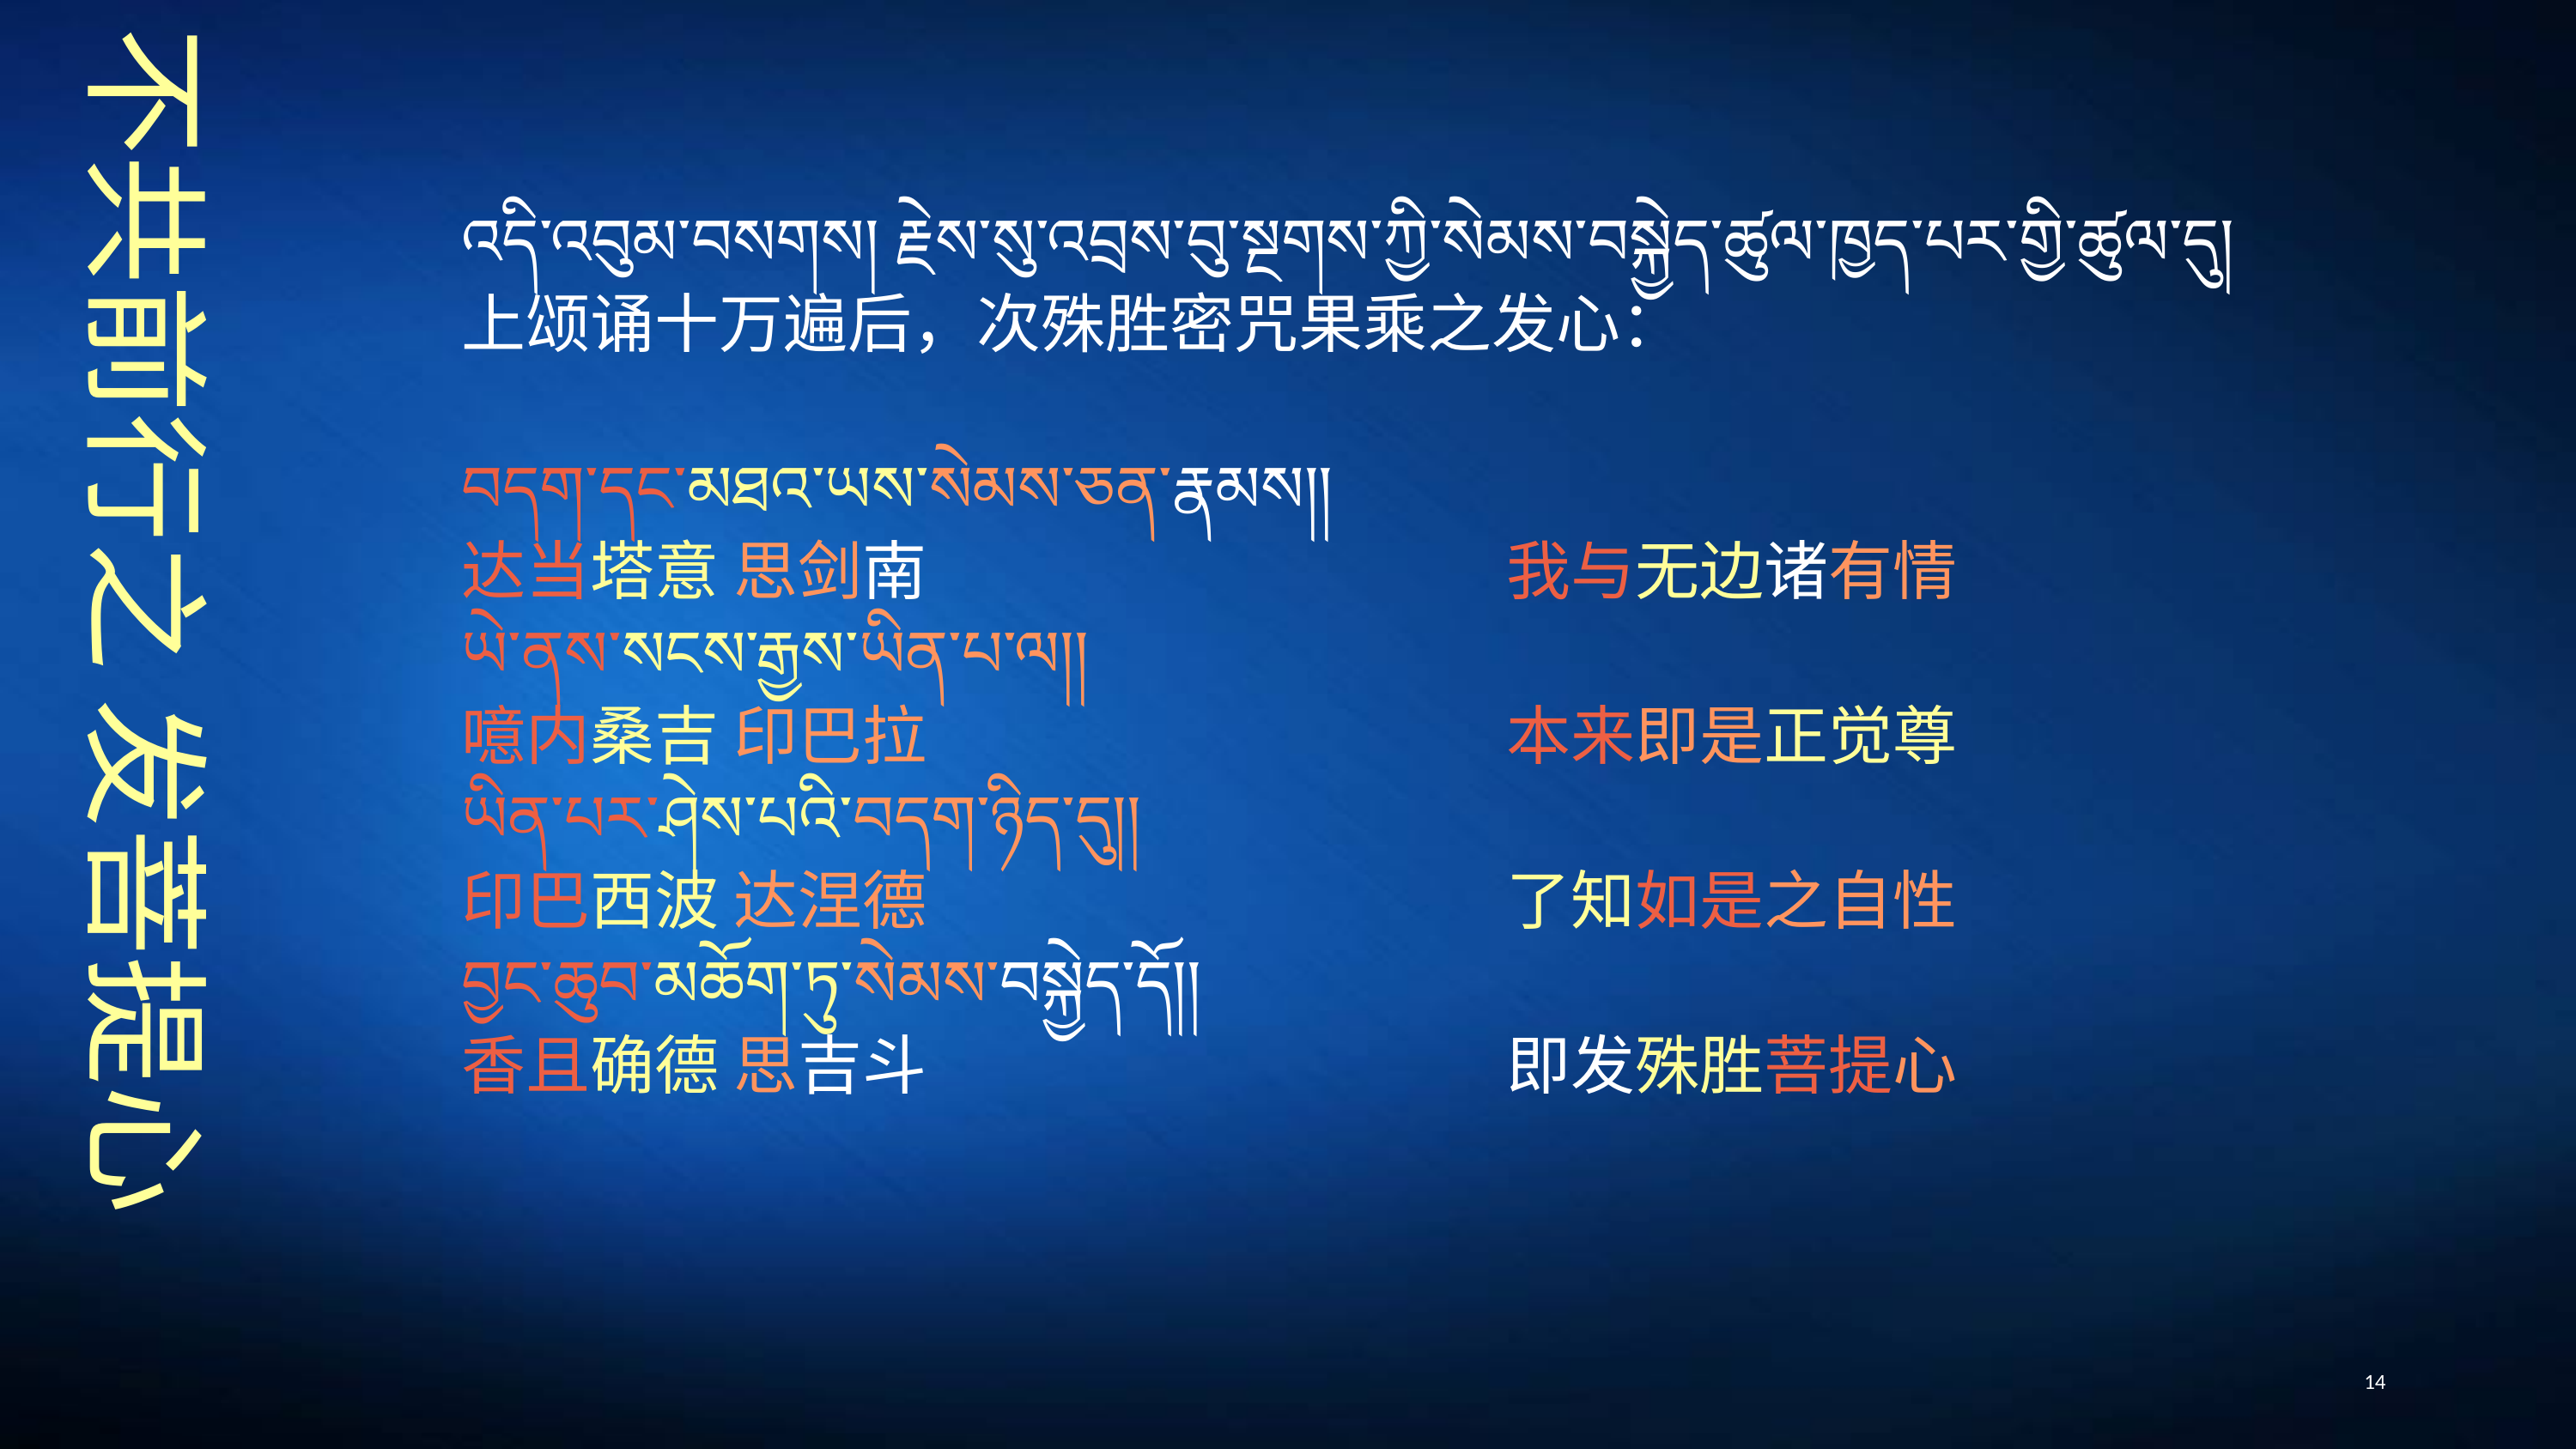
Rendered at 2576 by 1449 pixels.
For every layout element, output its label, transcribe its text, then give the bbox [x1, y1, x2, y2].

list འདི་འབུམ་བསགས། རྗེས་སུ་འབྲས་བུ་སྔགས་ཀྱི་སེམས་བསྐྱེད་ཚུལ་ཁྱད་པར་གྱི་ཚུལ་དུ། 上颂诵十万遍后，次殊胜密咒果乘之发心： བདག་དང་མཐའ་ཡས་སེམས་ཅན་རྣམས།། 达当塔意 思剑南 我与无边诸有情 ཡེ་ནས་སངས་རྒྱས་ཡིན་པ་ལ།། 噫内桑吉 印巴拉 本来即是正觉尊 ཡིན་པར་ཤེས་པའི་བདག་ཉིད་དུ།། 印巴西波 达涅德 了知如是之自性 བྱང་ཆུབ་མཆོག་ཏུ་སེམས་བསྐྱེད་དོ།། 香且确德 思吉斗 即发殊胜菩提心 [461, 209, 2394, 1433]
slide_number 14 [1819, 1343, 2399, 1420]
title 不共前行之 发菩提心 [10, 27, 210, 1229]
picture [0, 0, 2576, 1449]
